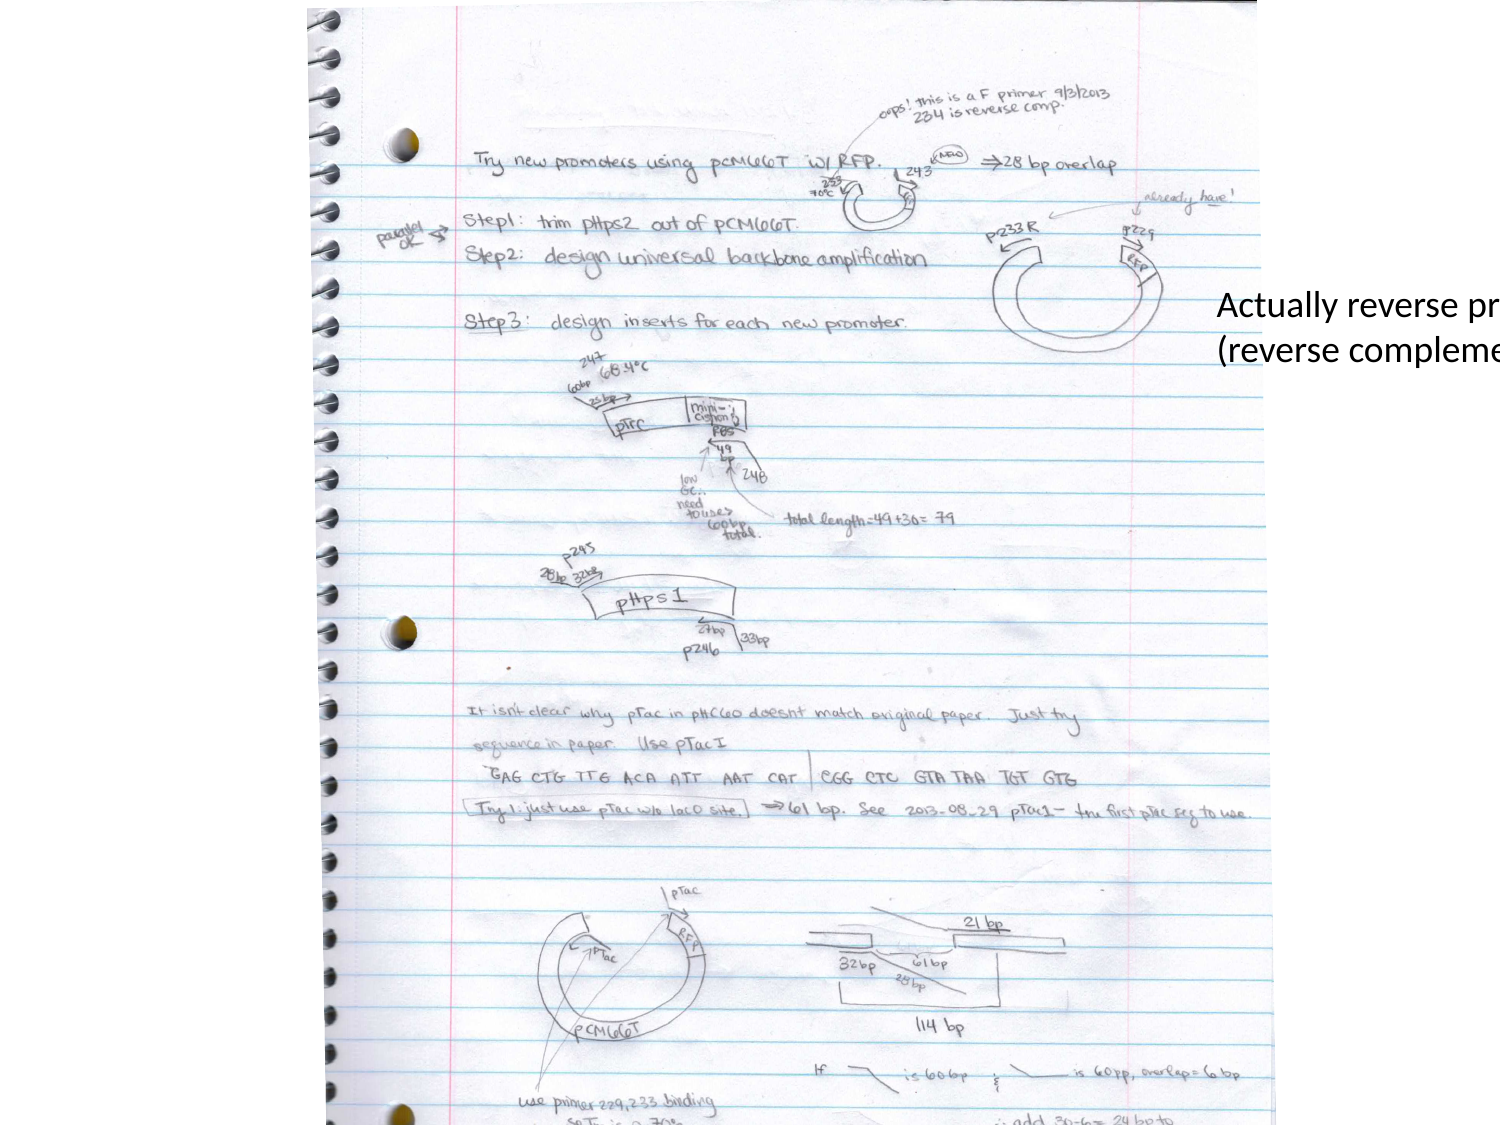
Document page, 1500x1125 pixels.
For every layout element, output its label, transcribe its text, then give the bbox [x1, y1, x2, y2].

text_box Actually reverse primer 234 (reverse complement of 233) [1272, 272, 1500, 378]
picture [308, 0, 1276, 1125]
